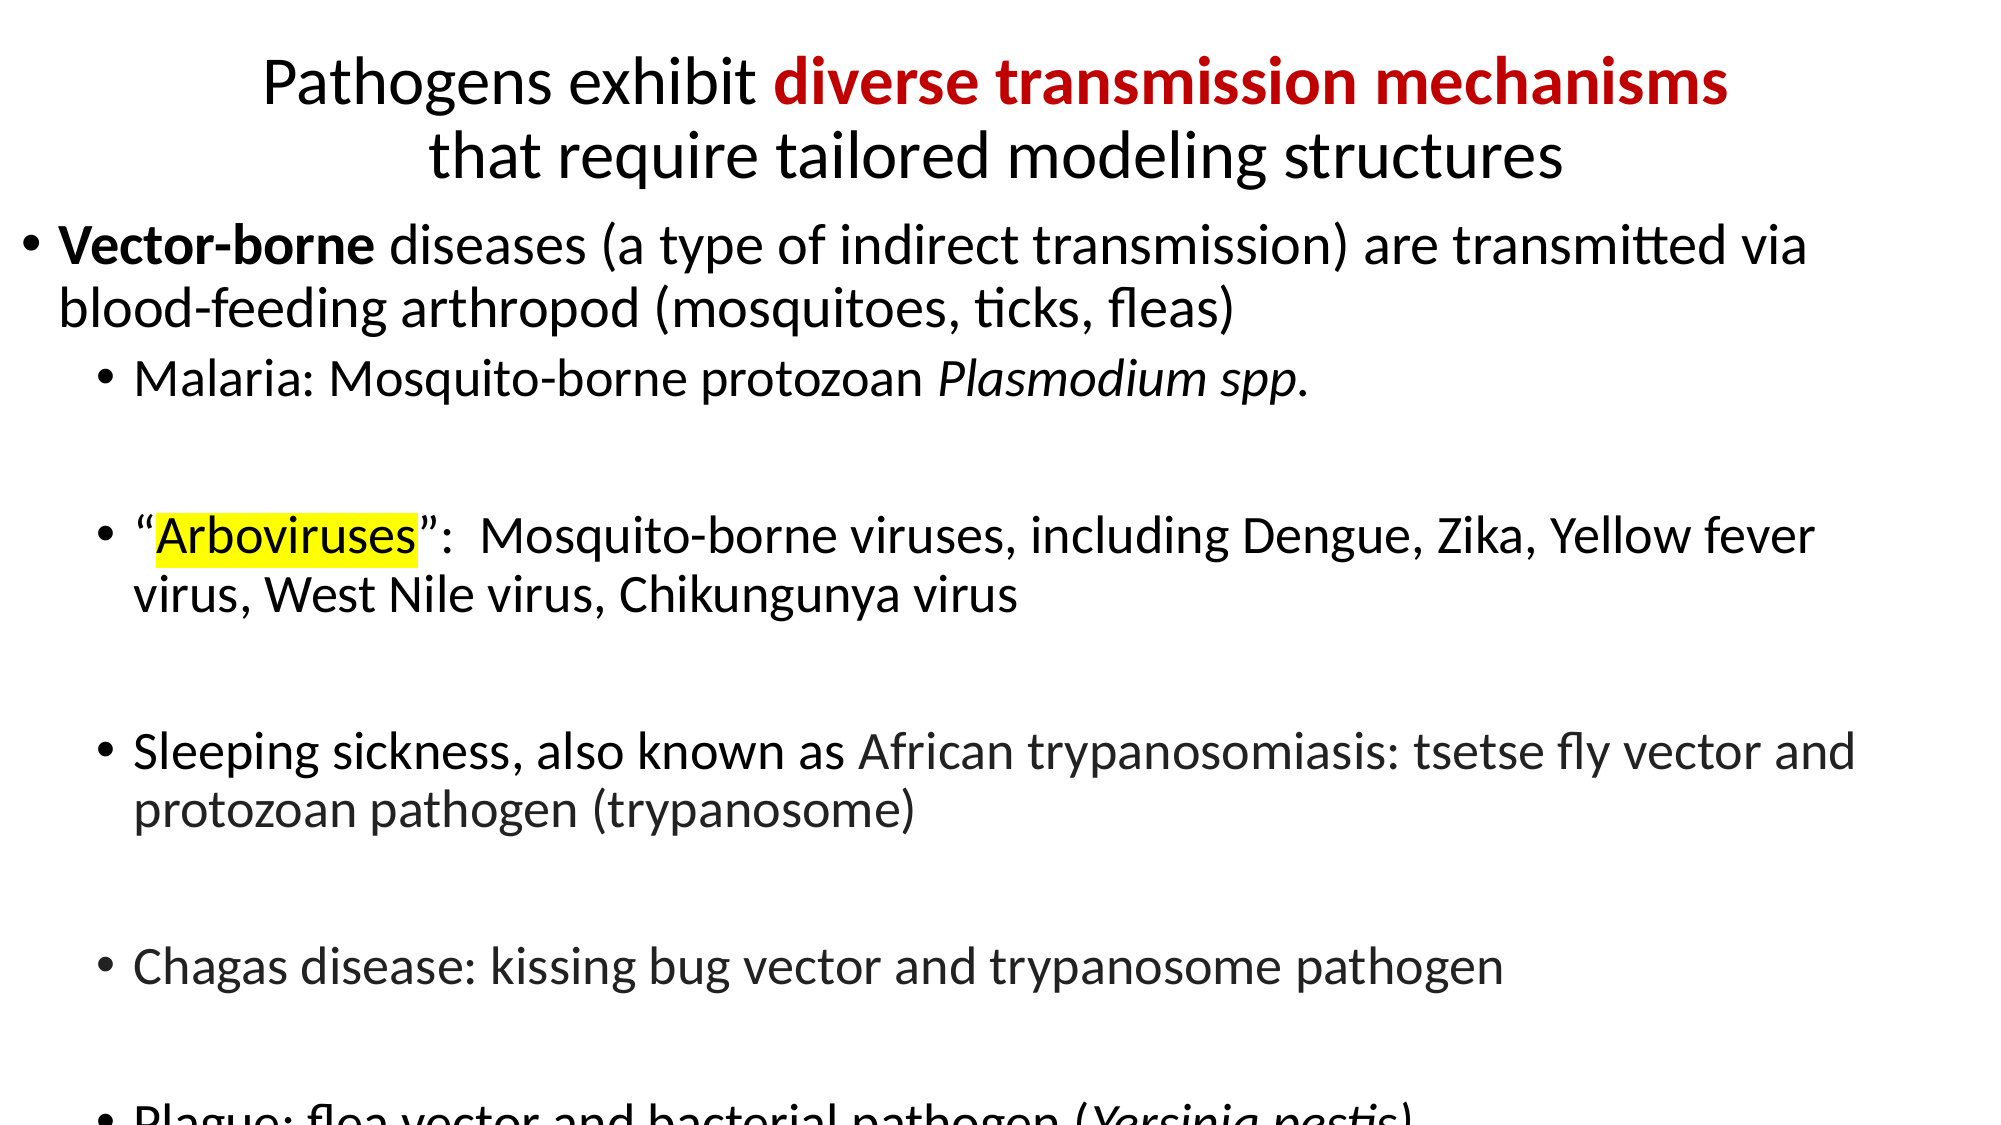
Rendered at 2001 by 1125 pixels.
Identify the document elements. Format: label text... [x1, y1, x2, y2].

text_box Pathogens exhibit diverse transmission mechanisms that require tailored modeling structures [232, 10, 1761, 229]
list Vector-borne diseases (a type of indirect transmission) are transmitted via blood-feeding arthropod (mosquitoes, ticks, fleas) Malaria: Mosquito-borne protozoan Plasmodium spp. “Arboviruses”: Mosquito-borne viruses, including Dengue, Zika, Yellow fever virus, West Nile virus, Chikungunya virus Sleeping sickness, also known as African trypanosomiasis: tsetse fly vector and protozoan pathogen (trypanosome) Chagas disease: kissing bug vector and trypanosome pathogen Plague: flea vector and bacterial pathogen (Yersinia pestis) [6, 206, 1911, 1125]
